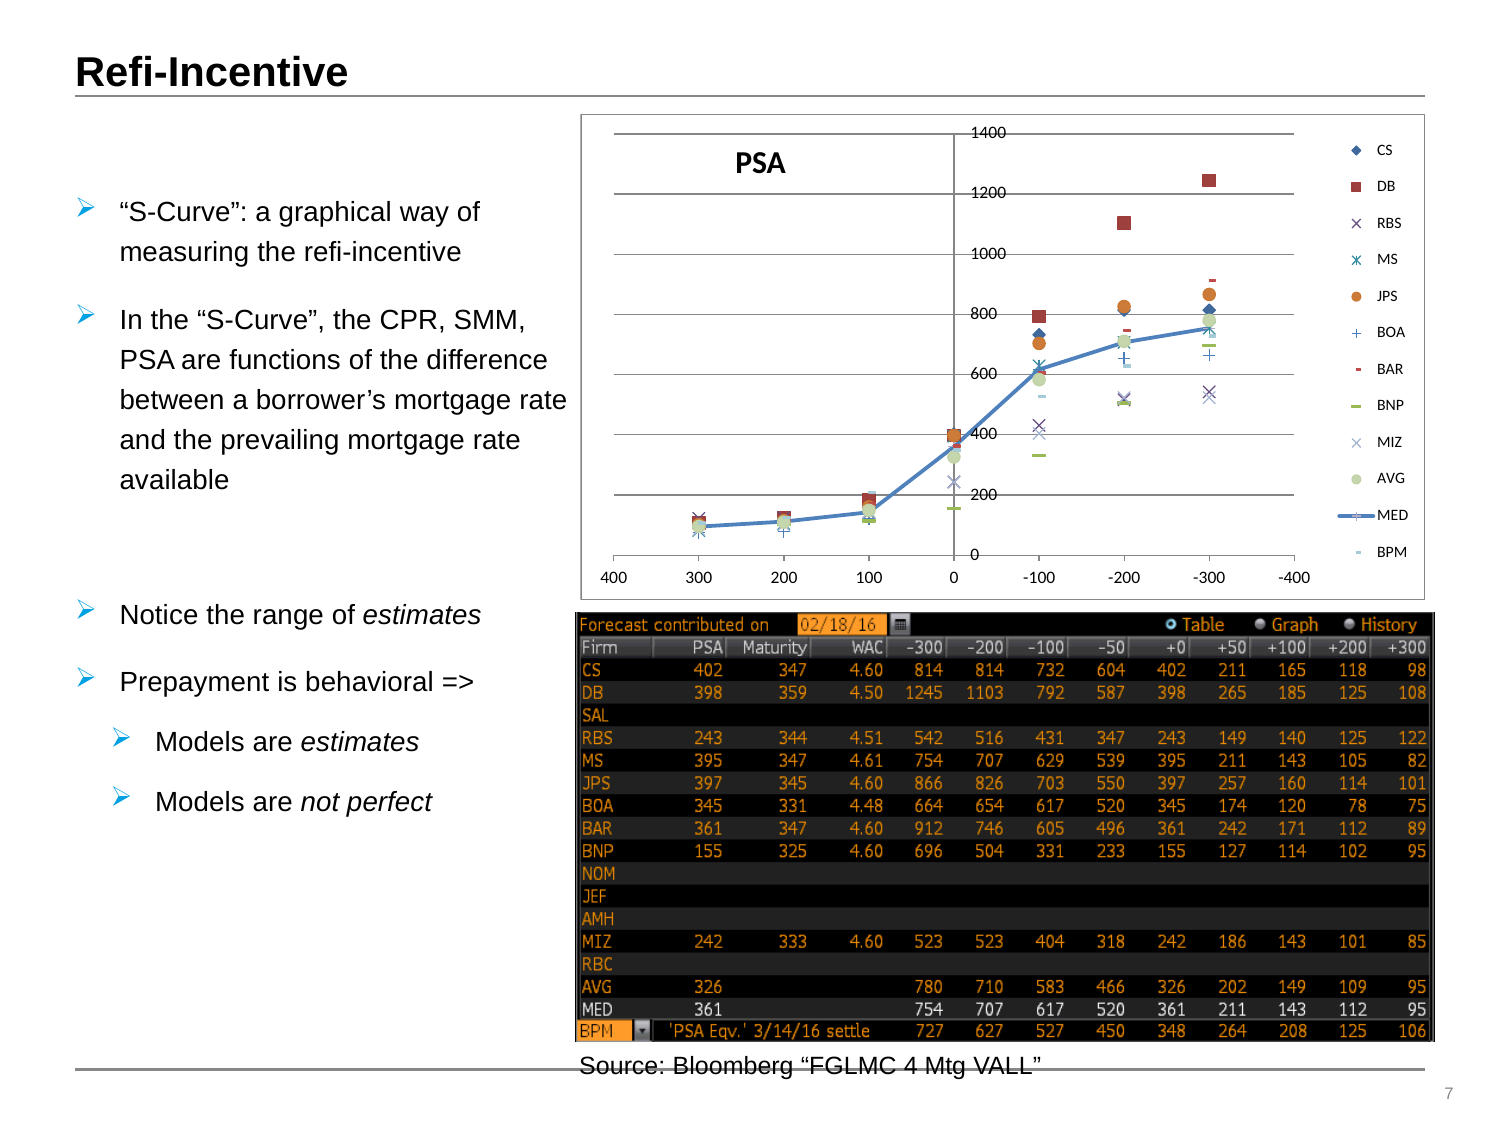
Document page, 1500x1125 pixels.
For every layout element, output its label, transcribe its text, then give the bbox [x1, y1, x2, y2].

picture [580, 113, 1426, 601]
picture [574, 612, 1435, 1043]
list “S-Curve”: a graphical way of measuring the refi-incentive In the “S-Curve”, the CPR, SMM, PSA are functions of the difference between a borrower’s mortgage rate and the prevailing mortgage rate available Notice the range of estimates Prepayment is behavioral => Models are estimates Models are not perfect [75, 187, 581, 820]
text_box Source: Bloomberg “FGLMC 4 Mtg VALL” [564, 1042, 1056, 1087]
title Refi-Incentive [75, 45, 1424, 96]
